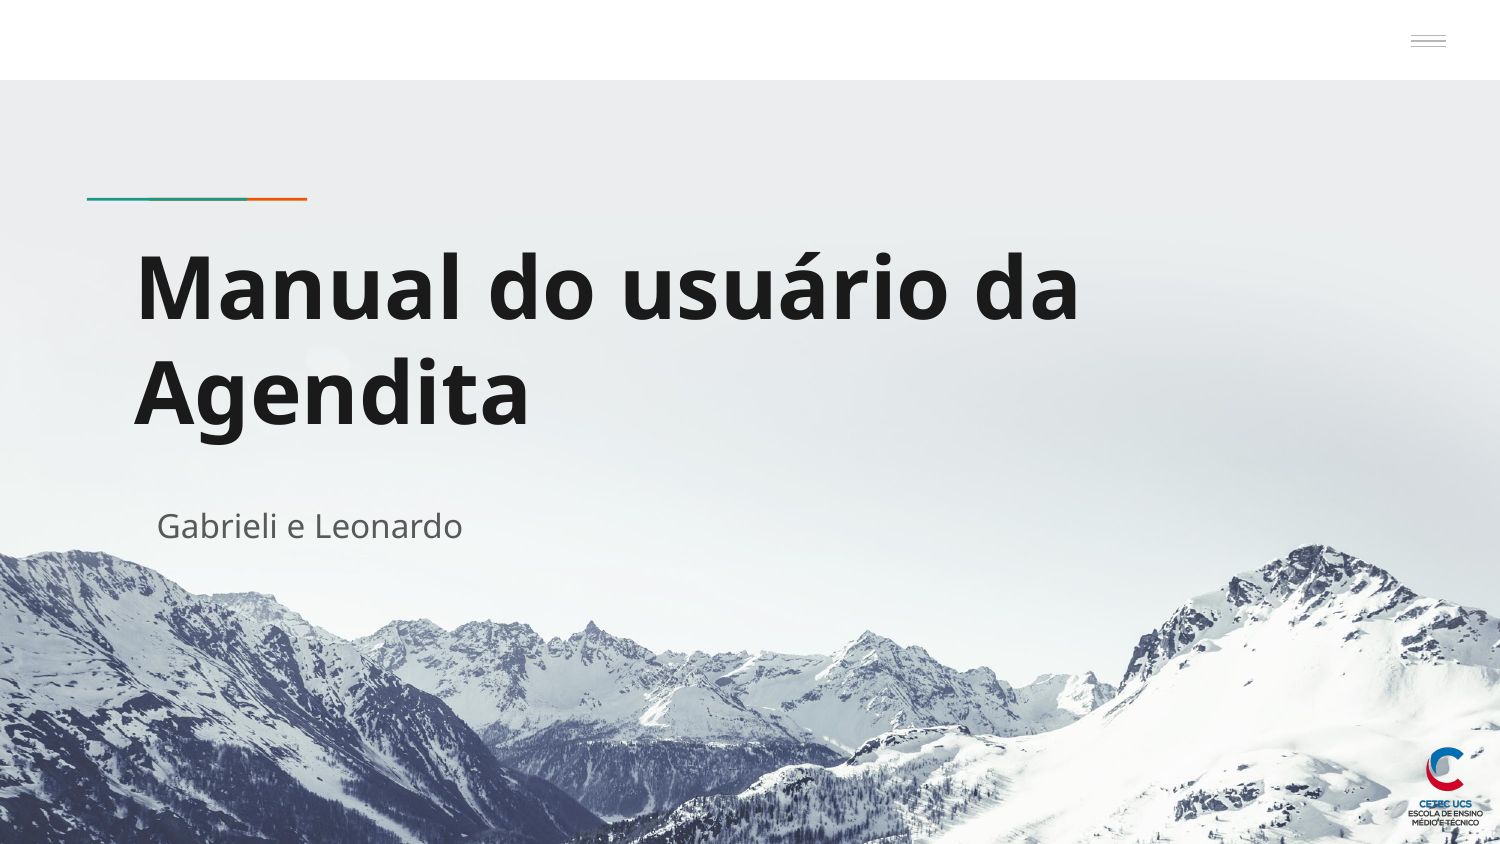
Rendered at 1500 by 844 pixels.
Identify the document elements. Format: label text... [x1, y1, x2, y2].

subtitle Gabrieli e Leonardo [141, 490, 1403, 579]
title Manual do usuário da Agendita [119, 216, 1381, 490]
picture [0, 80, 1500, 844]
